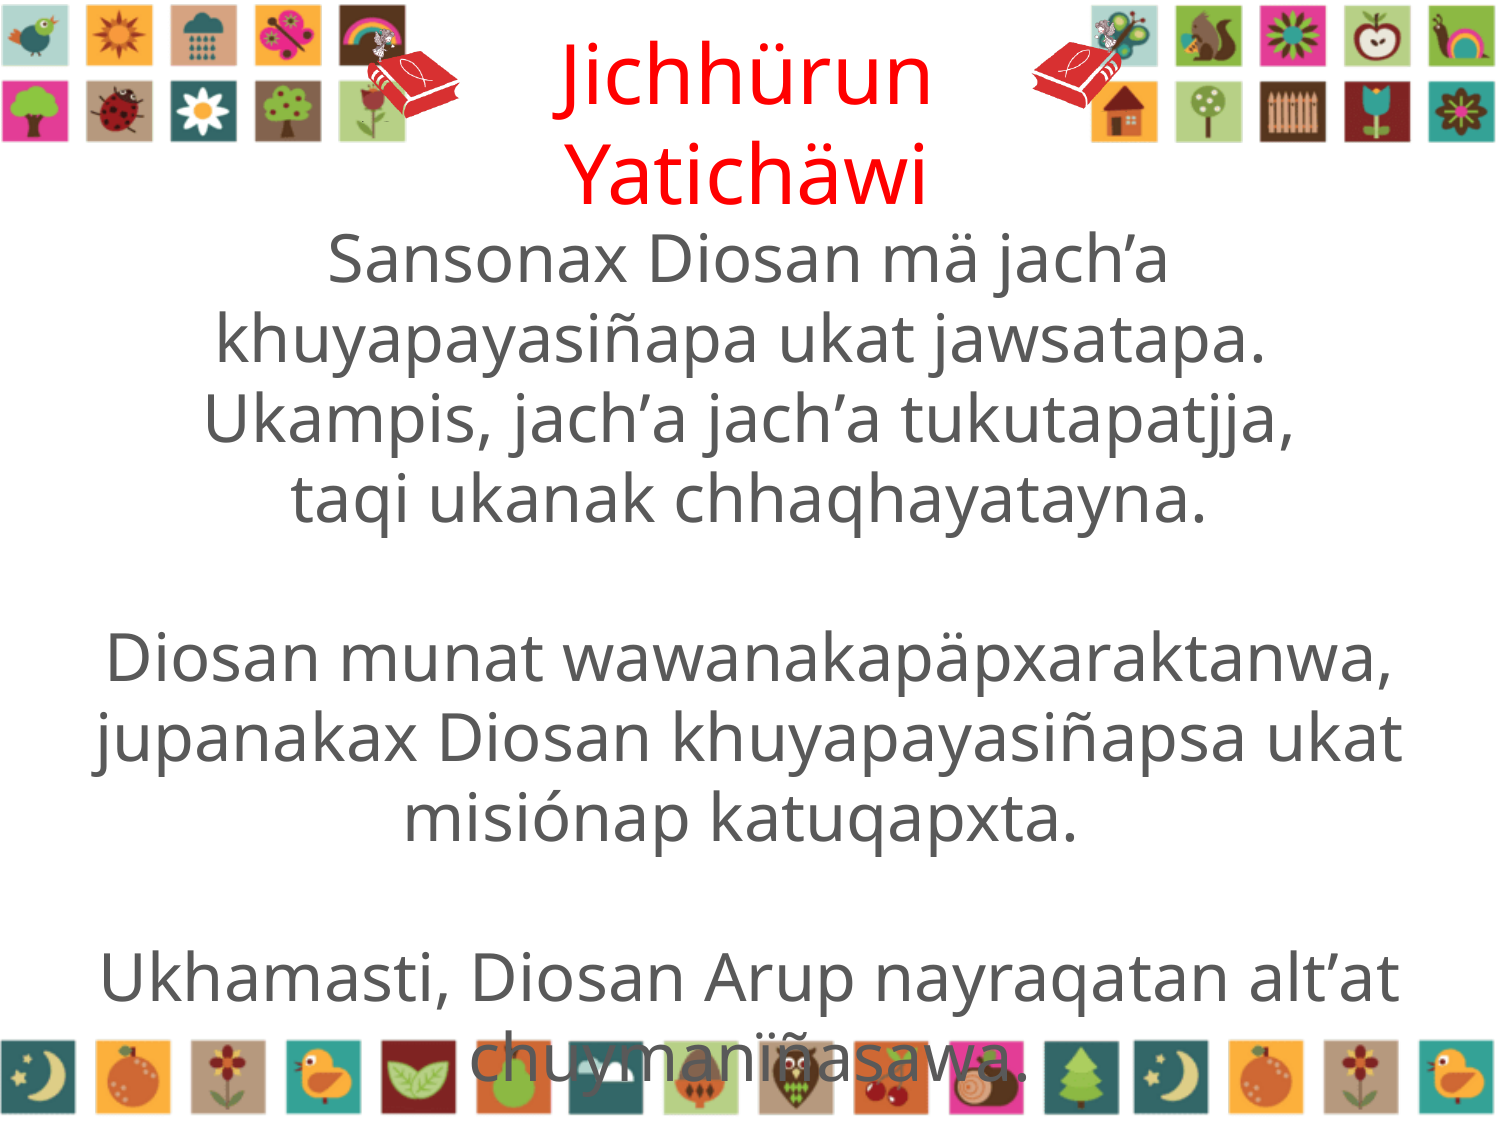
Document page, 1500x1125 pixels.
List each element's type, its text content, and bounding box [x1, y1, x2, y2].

text_box Jichhürun Yatichäwi [414, 13, 1080, 208]
picture [0, 3, 492, 150]
picture [999, 3, 1500, 150]
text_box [0, 1028, 1500, 1118]
text_box Sansonax Diosan mä jach’a khuyapayasiñapa ukat jawsatapa. Ukampis, jachʼa jachʼa tukutapatjja, taqi ukanak chhaqhayatayna. Diosan munat wawanakapäpxaraktanwa, jupanakax Diosan khuyapayasiñapsa ukat misiónap katuqapxta. Ukhamasti, Diosan Arup nayraqatan altʼat chuymanïñasawa. [76, 208, 1424, 1027]
